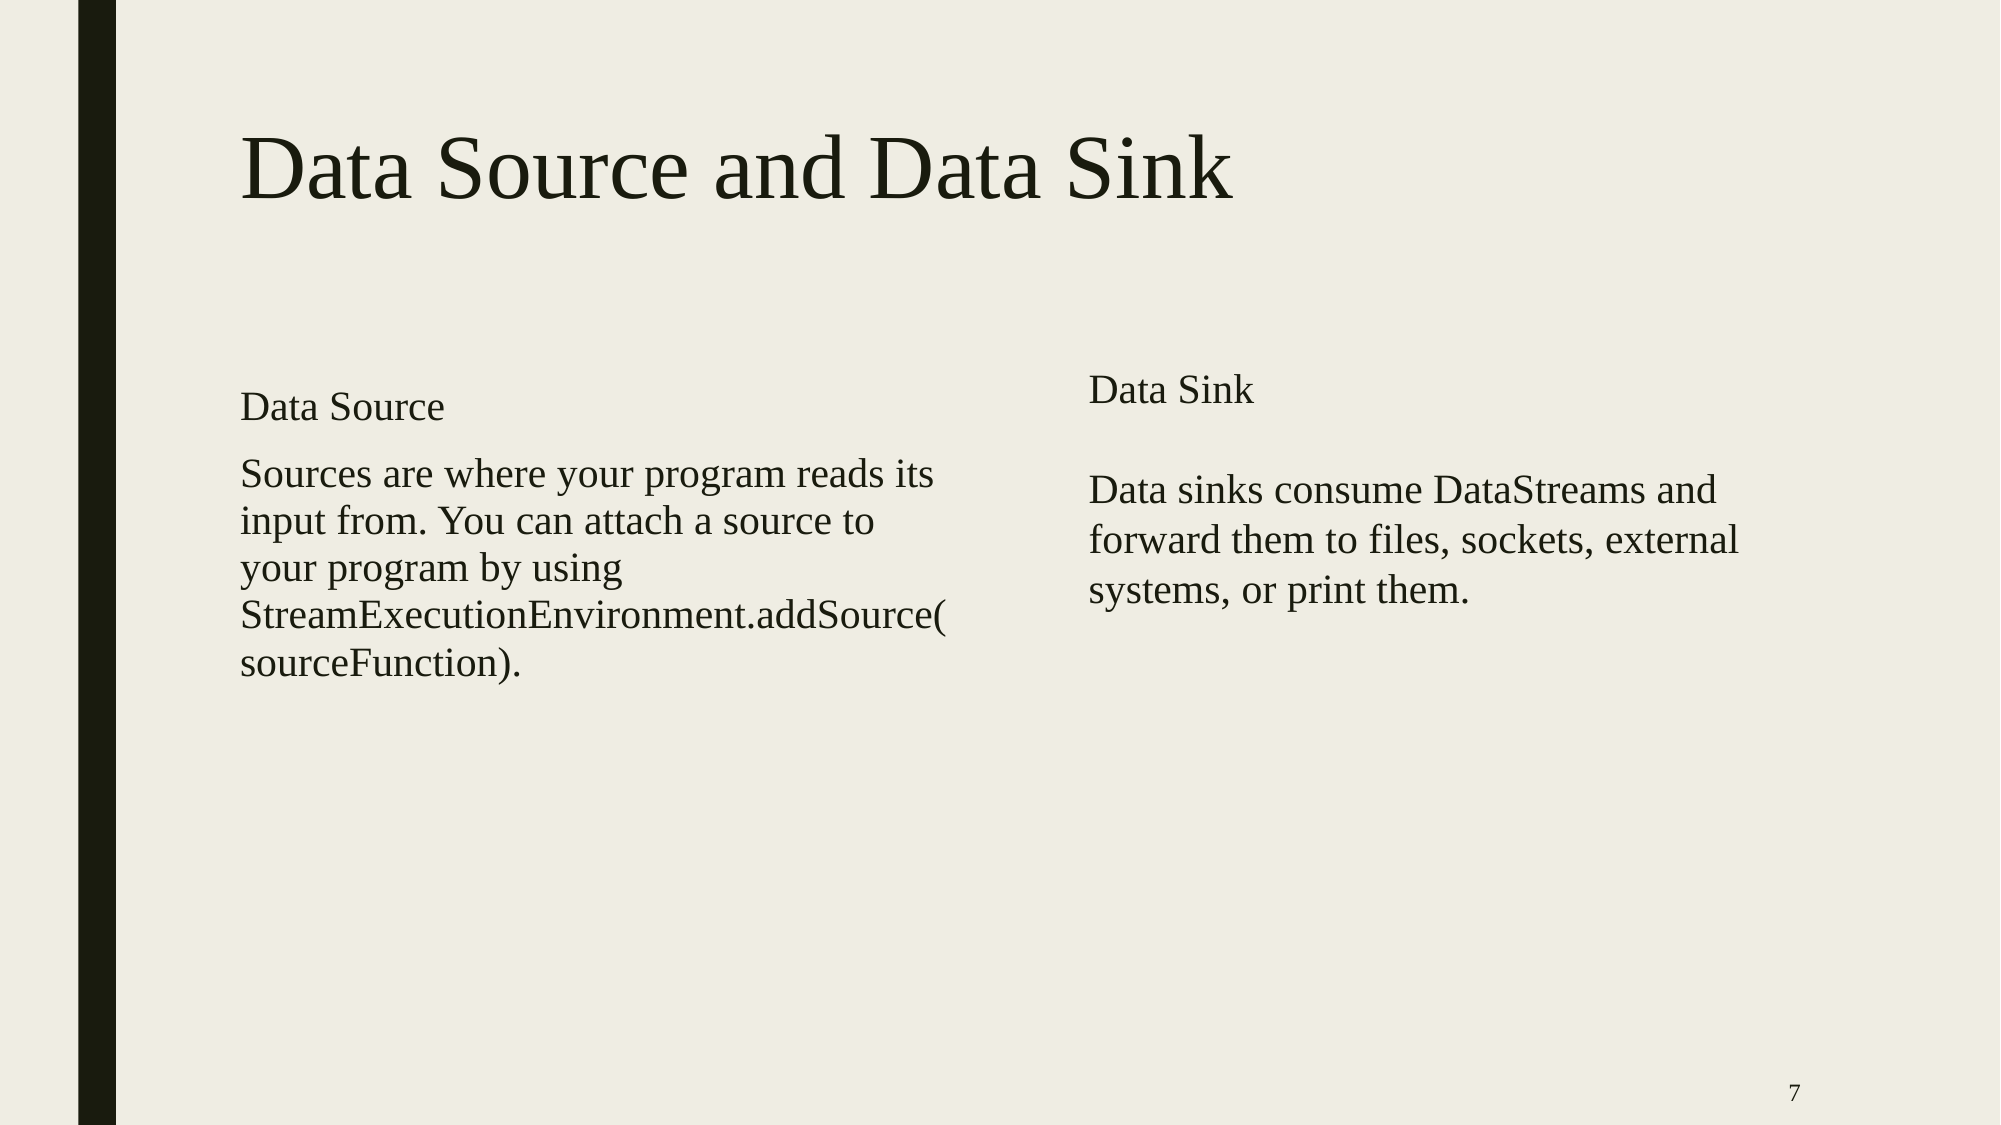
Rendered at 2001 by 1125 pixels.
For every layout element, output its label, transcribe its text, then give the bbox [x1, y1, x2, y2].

slide_number 7 [1553, 1058, 1816, 1125]
text_box Data Sink Data sinks consume DataStreams and forward them to files, sockets, external systems, or print them. [1073, 346, 1800, 839]
title Data Source and Data Sink [225, 112, 1800, 357]
list Data Source Sources are where your program reads its input from. You can attach a source to your program by using StreamExecutionEnvironment.addSource(sourceFunction). [225, 375, 975, 839]
